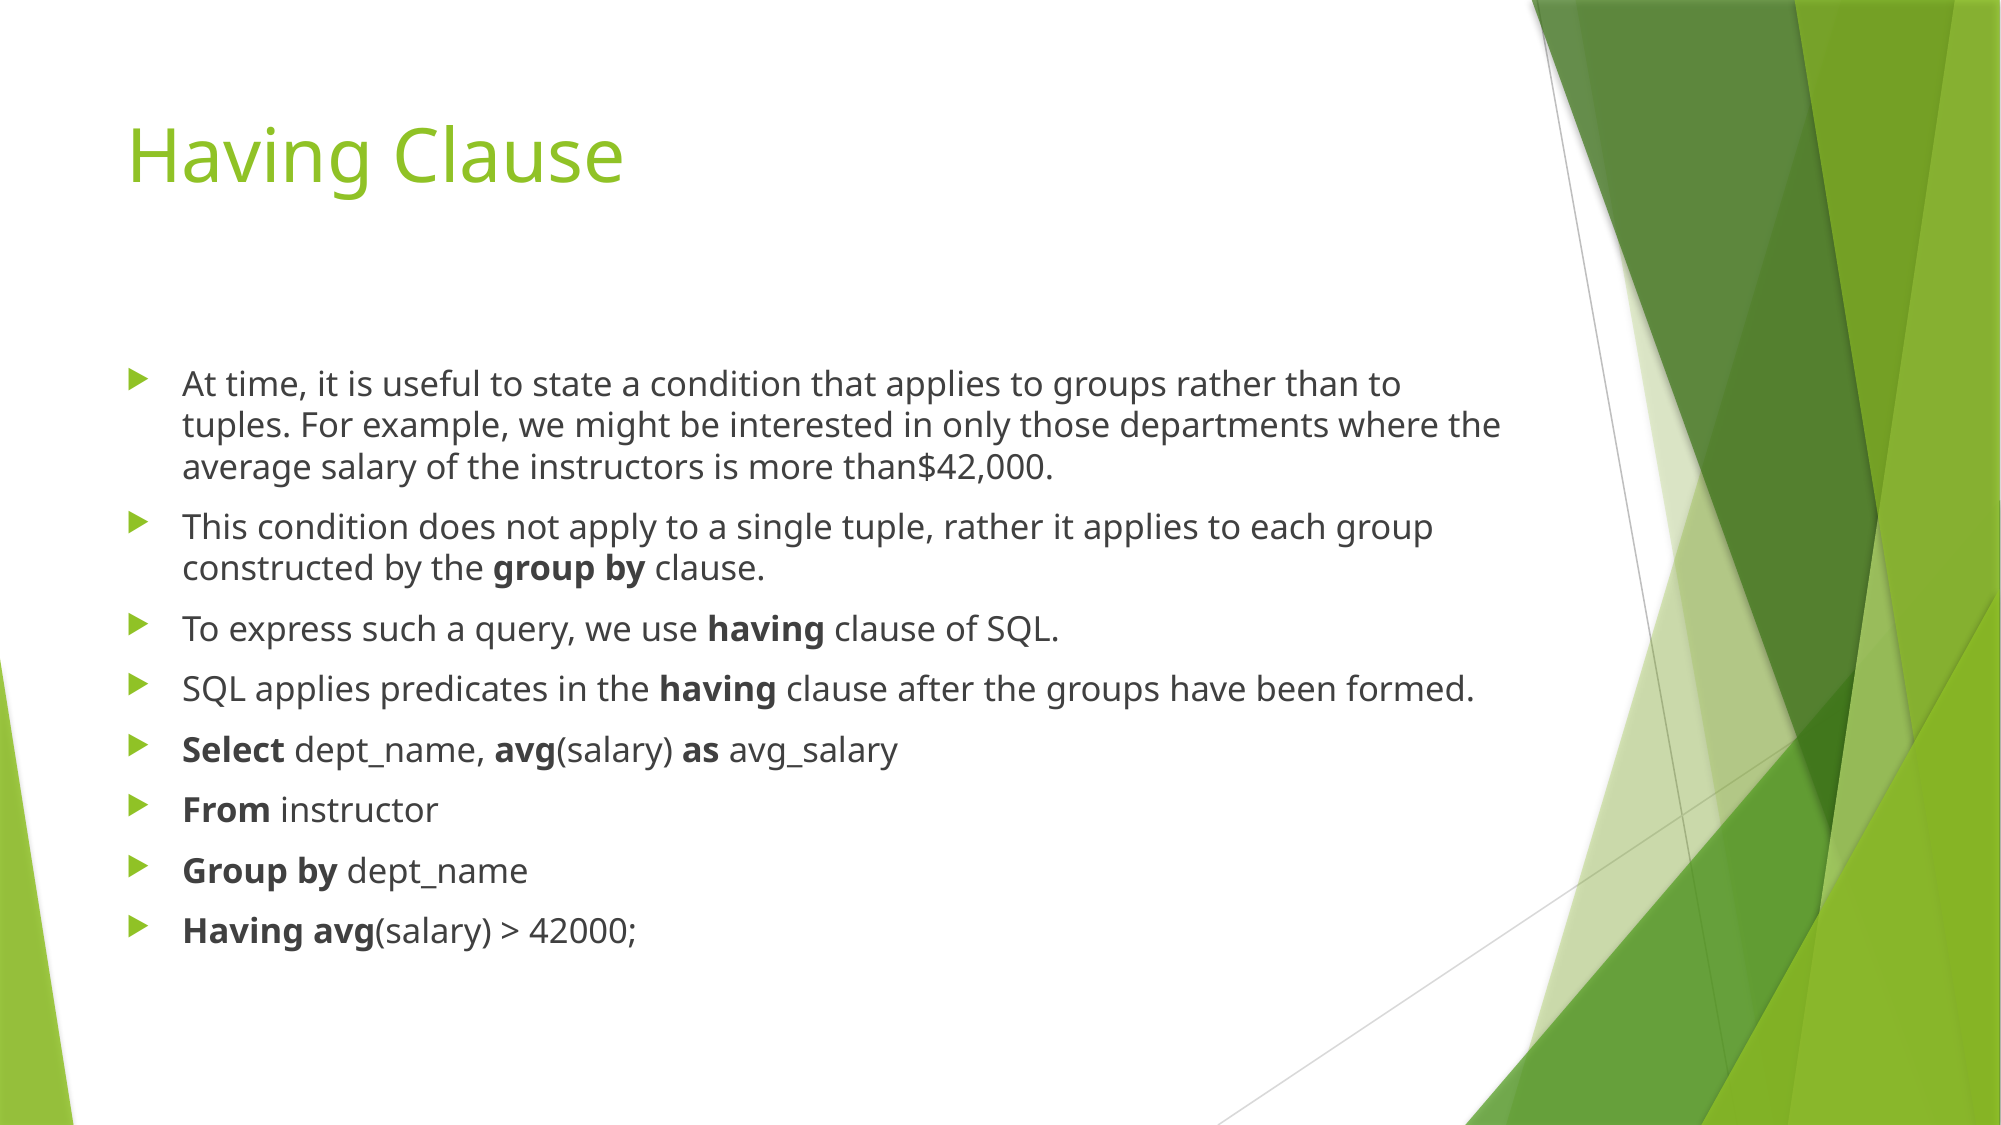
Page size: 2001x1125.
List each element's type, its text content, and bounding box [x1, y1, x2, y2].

list At time, it is useful to state a condition that applies to groups rather than to tuples. For example, we might be interested in only those departments where the average salary of the instructors is more than$42,000. This condition does not apply to a single tuple, rather it applies to each group constructed by the group by clause. To express such a query, we use having clause of SQL. SQL applies predicates in the having clause after the groups have been formed. Select dept_name, avg(salary) as avg_salary From instructor Group by dept_name Having avg(salary) > 42000; [111, 354, 1522, 992]
title Having Clause [111, 99, 1522, 317]
